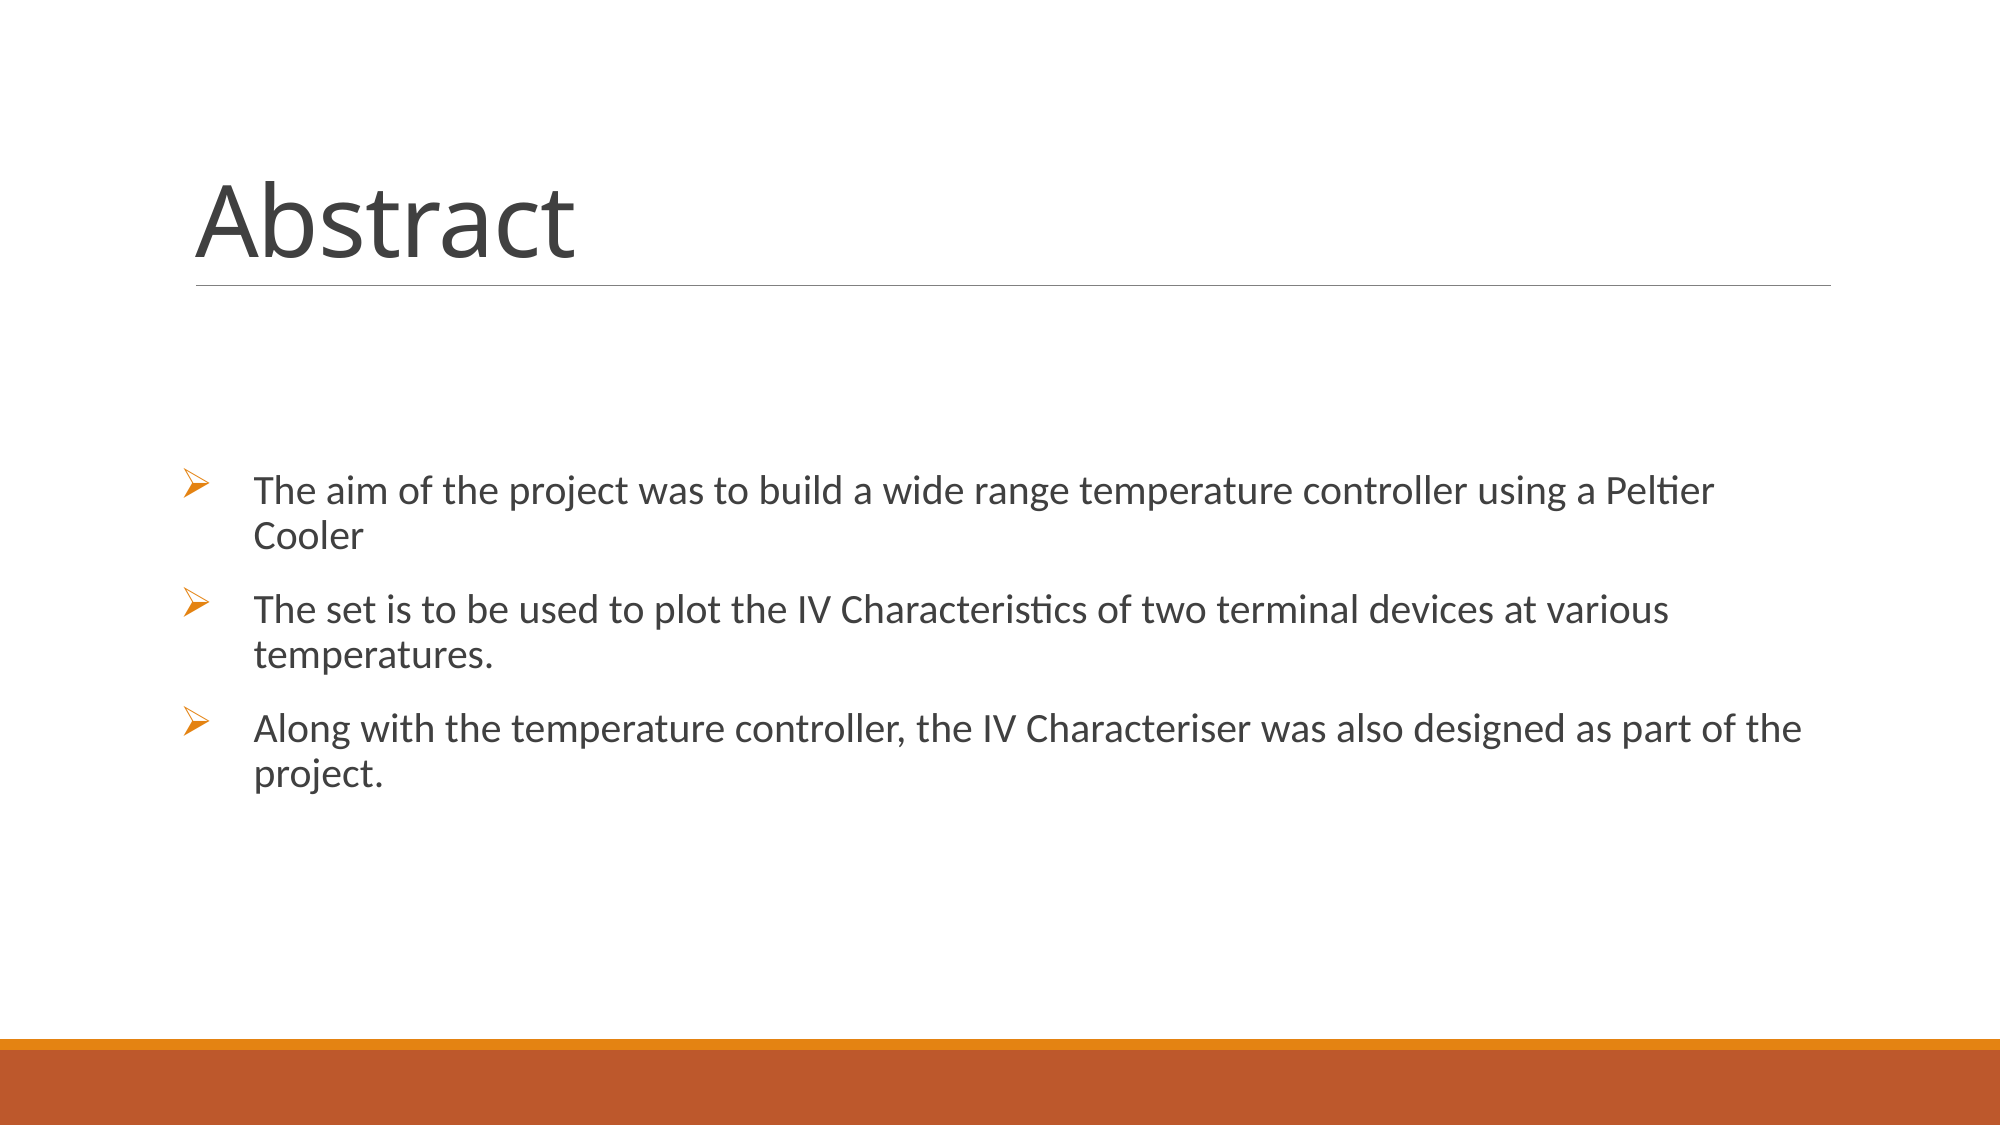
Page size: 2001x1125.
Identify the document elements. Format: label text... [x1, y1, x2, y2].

list The aim of the project was to build a wide range temperature controller using a Peltier Cooler The set is to be used to plot the IV Characteristics of two terminal devices at various temperatures. Along with the temperature controller, the IV Characteriser was also designed as part of the project. [180, 302, 1830, 963]
title Abstract [180, 47, 1830, 285]
